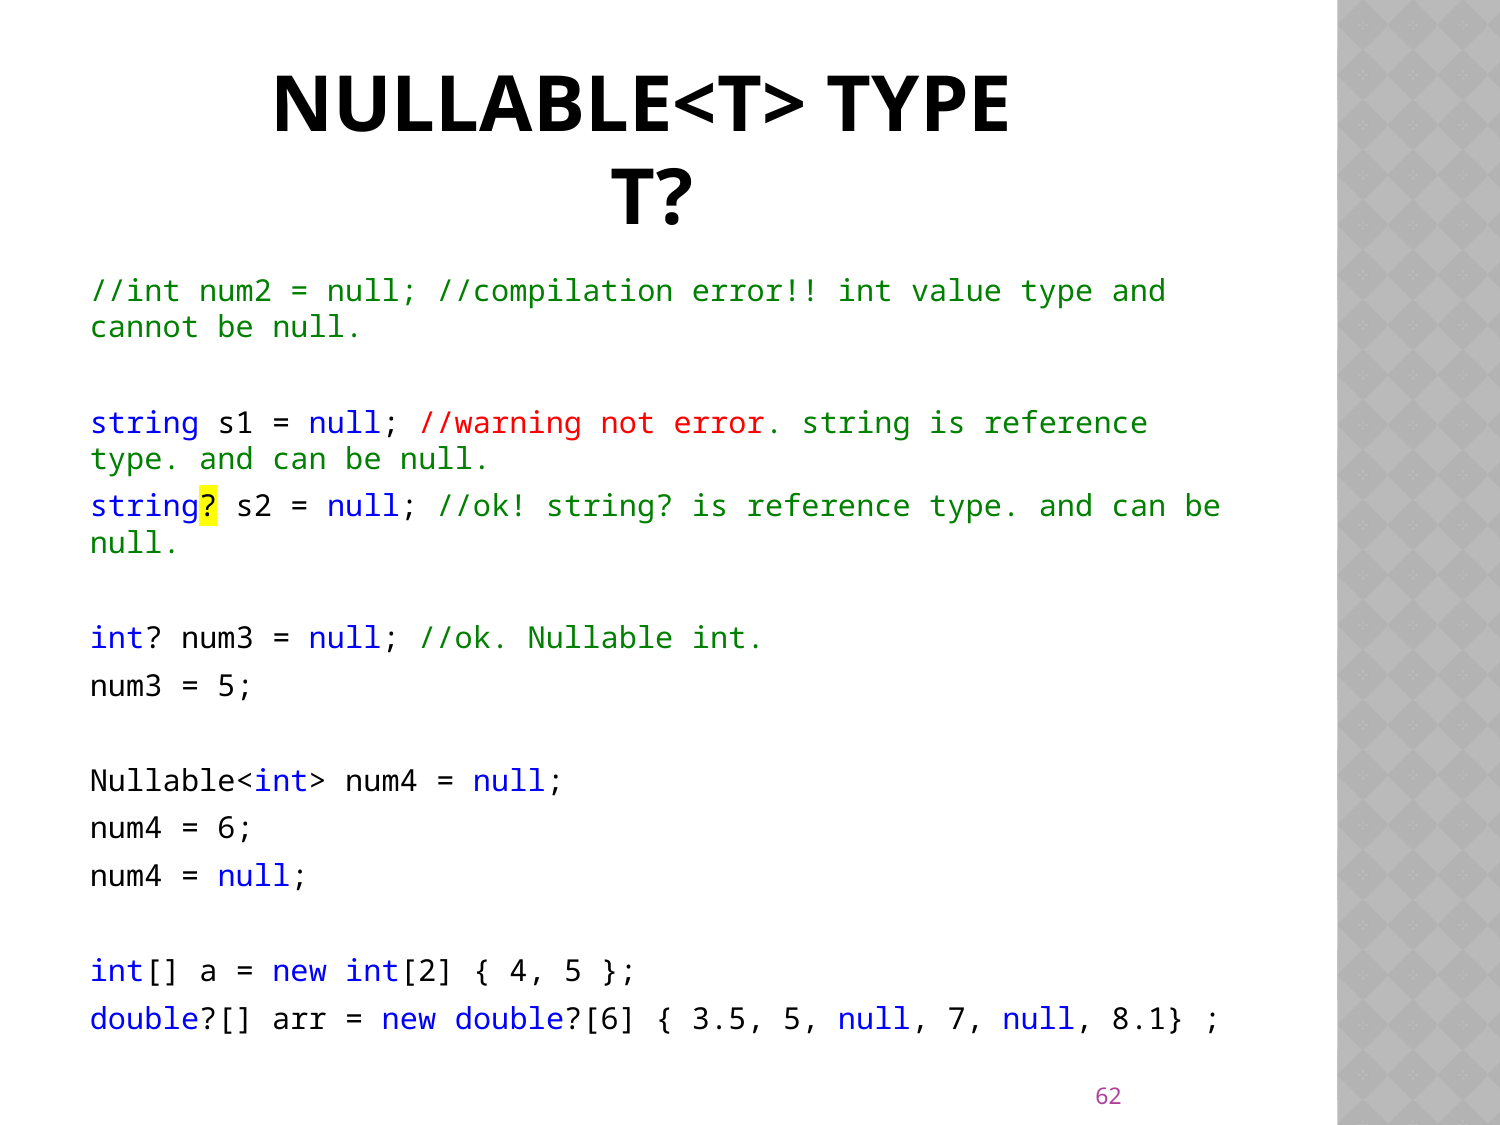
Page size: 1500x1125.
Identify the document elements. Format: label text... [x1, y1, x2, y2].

slide_number 62 [1025, 1075, 1122, 1113]
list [1337, 0, 1500, 1125]
title Nullable<T> Type T? [41, 52, 1263, 240]
list //int num2 = null; //compilation error!! int value type and cannot be null. string s1 = null; //warning not error. string is reference type. and can be null. string? s2 = null; //ok! string? is reference type. and can be null. int? num3 = null; //ok. Nullable int. num3 = 5; Nullable<int> num4 = null; num4 = 6; num4 = null; int[] a = new int[2] { 4, 5 }; double?[] arr = new double?[6] { 3.5, 5, null, 7, null, 8.1} ; [75, 264, 1263, 1059]
